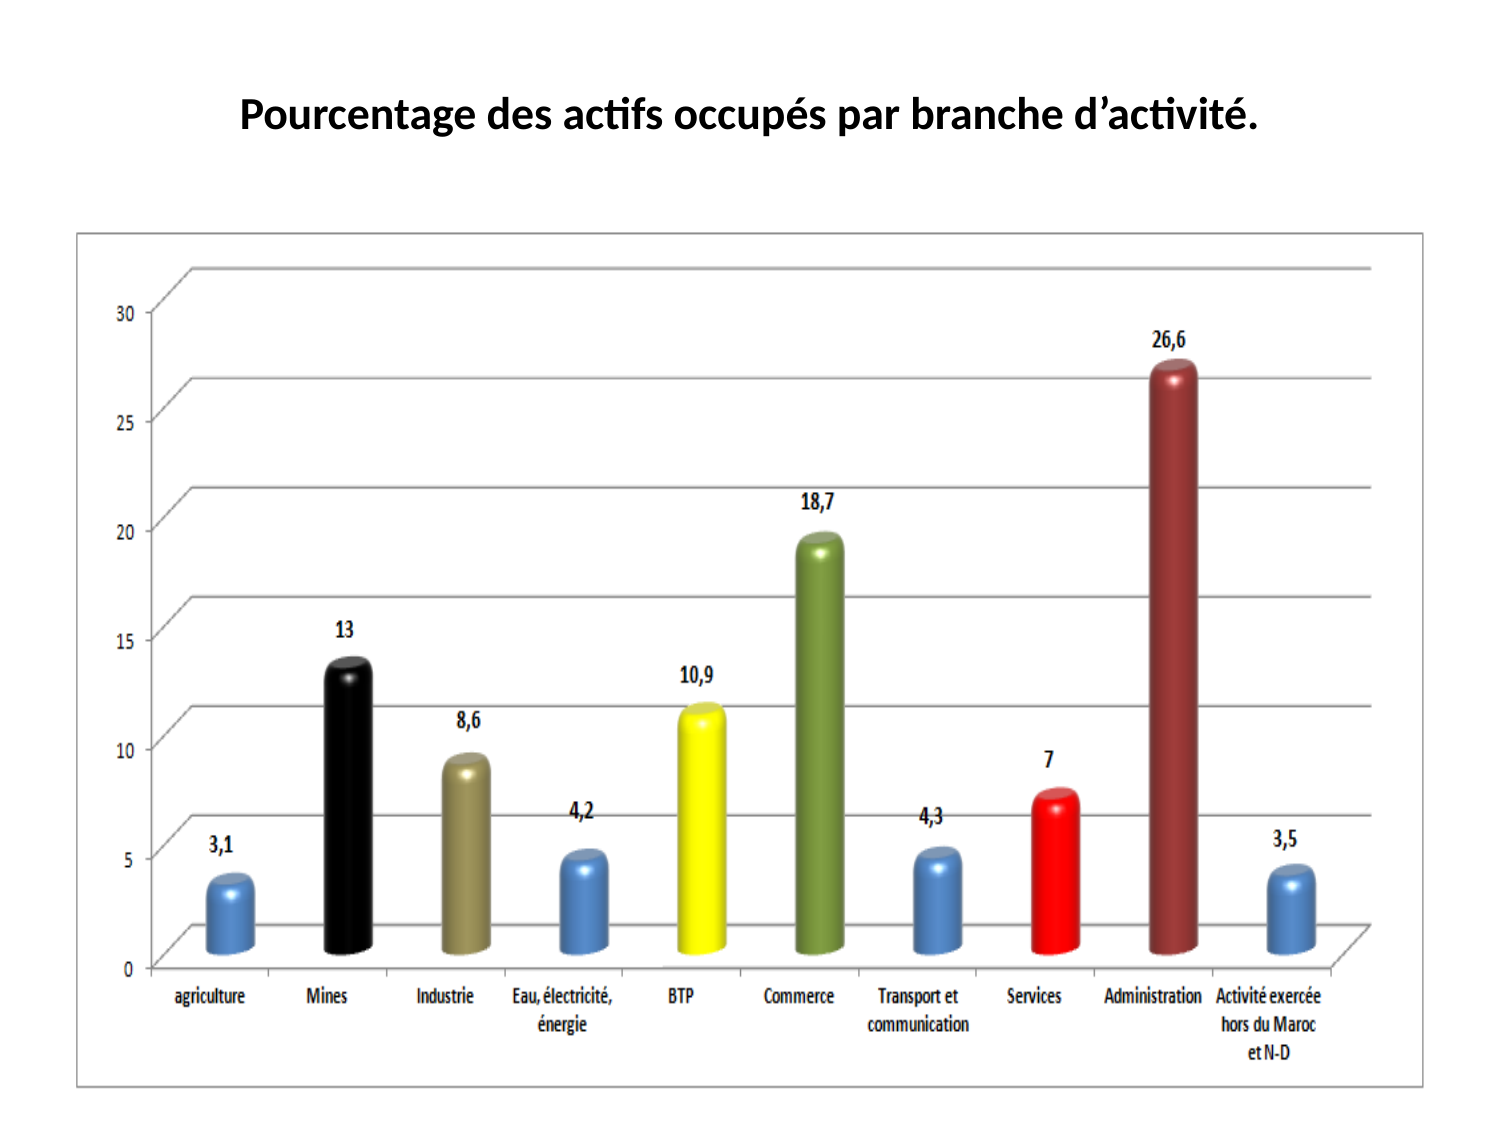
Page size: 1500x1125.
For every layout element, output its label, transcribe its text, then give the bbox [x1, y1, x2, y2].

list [74, 231, 1426, 1095]
title Pourcentage des actifs occupés par branche d’activité. [75, 45, 1425, 231]
